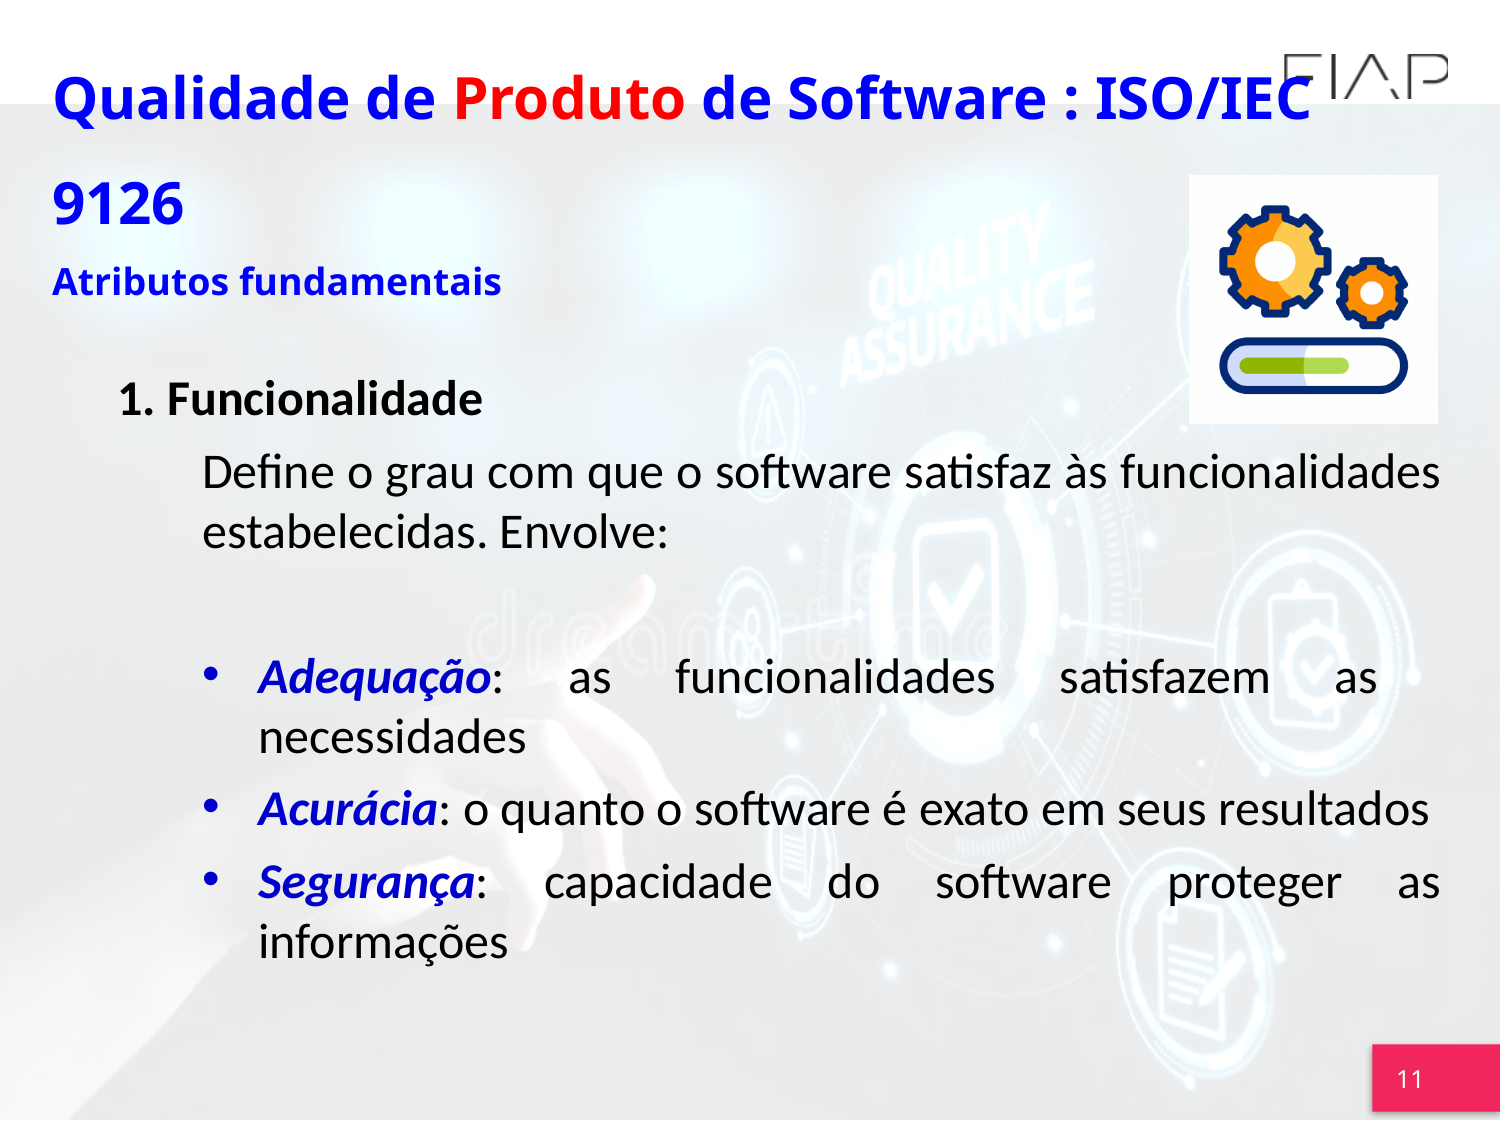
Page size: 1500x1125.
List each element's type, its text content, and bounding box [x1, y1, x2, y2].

text_box Qualidade de Produto de Software : ISO/IEC 9126 Atributos fundamentais [52, 81, 1442, 102]
picture [0, 103, 1500, 1120]
